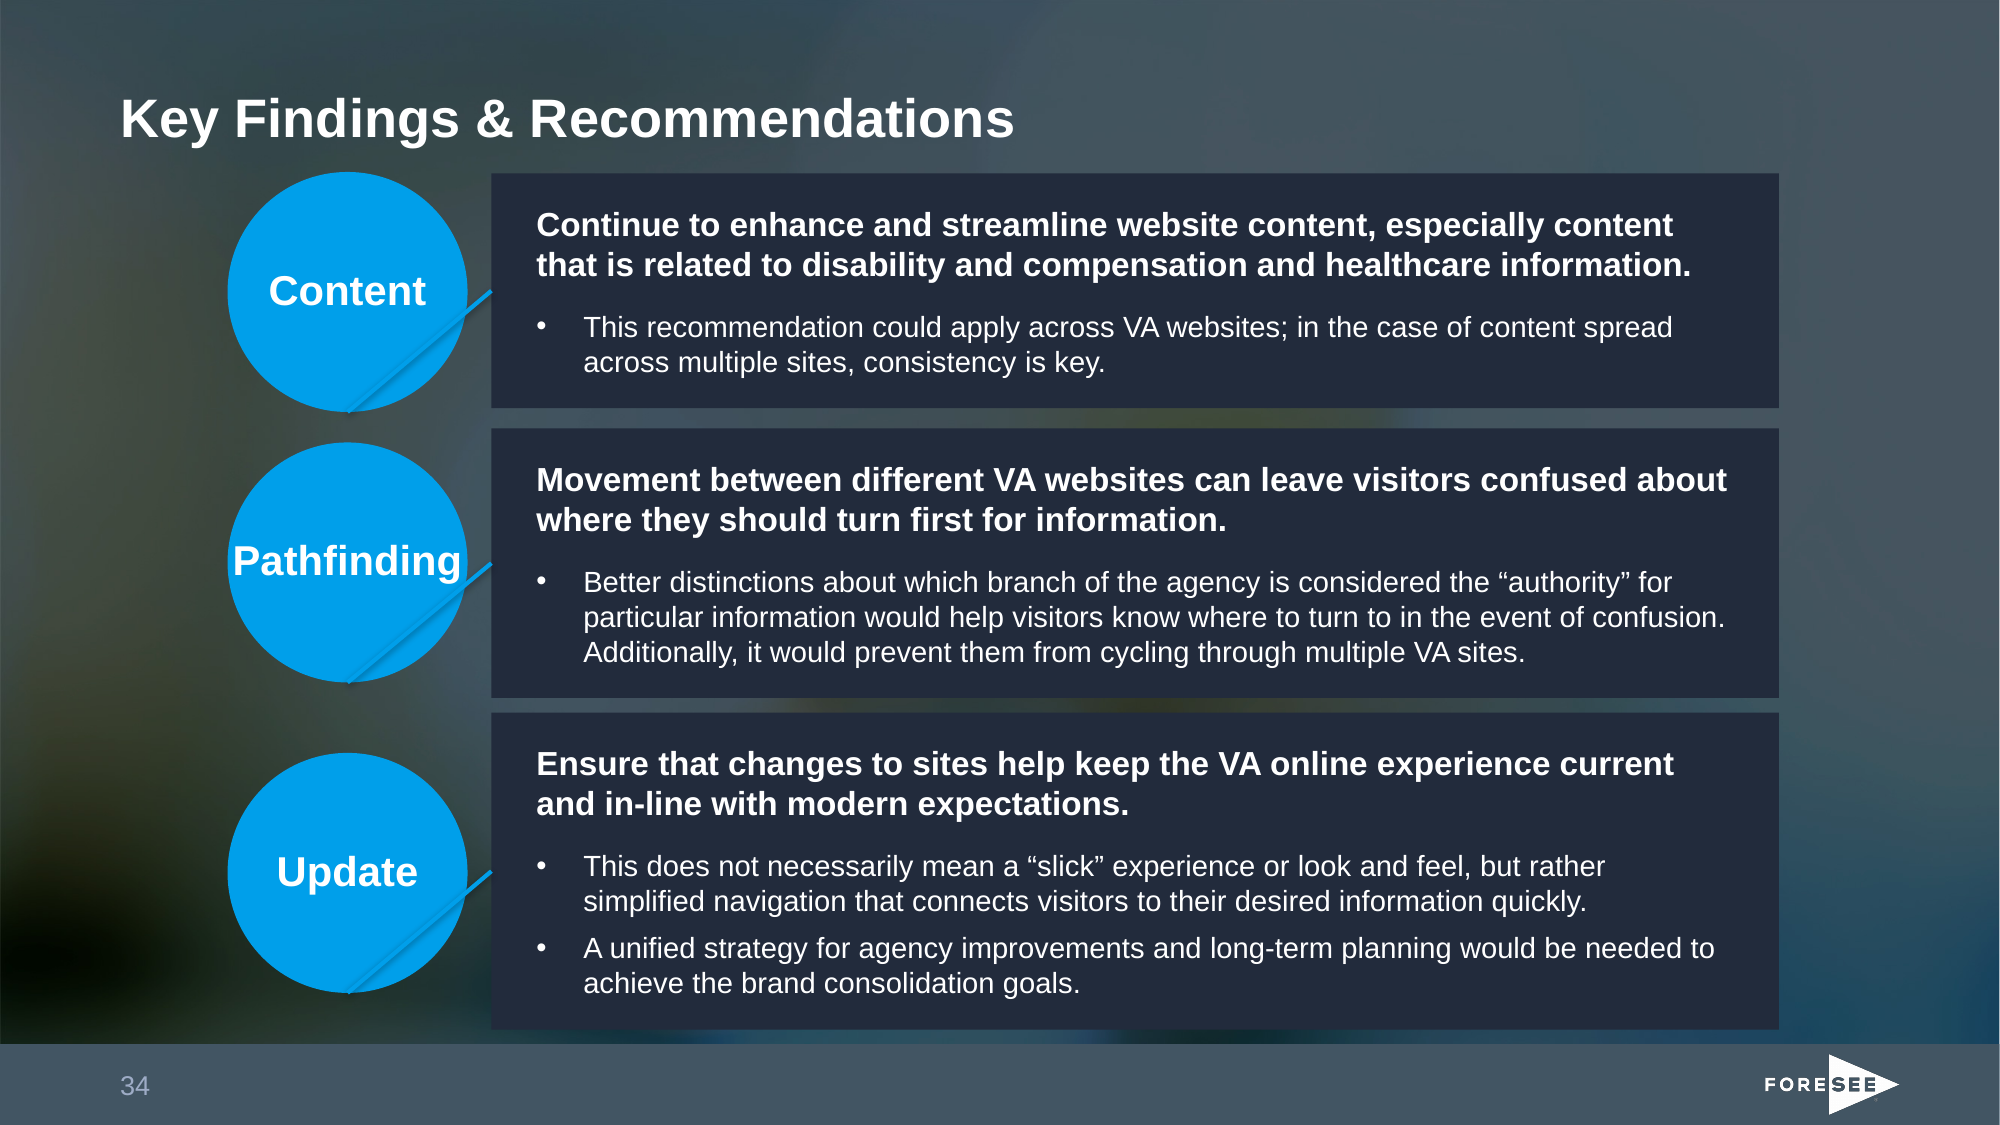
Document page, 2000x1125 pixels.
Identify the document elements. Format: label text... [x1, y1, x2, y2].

slide_number 34 [99, 1055, 182, 1115]
text_box Update [225, 750, 470, 995]
text_box Content [225, 169, 470, 414]
text_box Continue to enhance and streamline website content, especially content that is related to disability and compensation and healthcare information. This recommendation could apply across VA websites; in the case of content spread across multiple sites, consistency is key. [489, 171, 1781, 410]
picture [0, 0, 2000, 1125]
text_box Movement between different VA websites can leave visitors confused about where they should turn first for information. Better distinctions about which branch of the agency is considered the “authority” for particular information would help visitors know where to turn to in the event of confusion. Additionally, it would prevent them from cycling through multiple VA sites. [489, 426, 1781, 700]
text_box Pathfinding [225, 440, 470, 685]
text_box Ensure that changes to sites help keep the VA online experience current and in-line with modern expectations. This does not necessarily mean a “slick” experience or look and feel, but rather simplified navigation that connects visitors to their desired information quickly. A unified strategy for agency improvements and long-term planning would be needed to achieve the brand consolidation goals. [489, 710, 1781, 1032]
title Key Findings & Recommendations [99, 13, 1900, 160]
